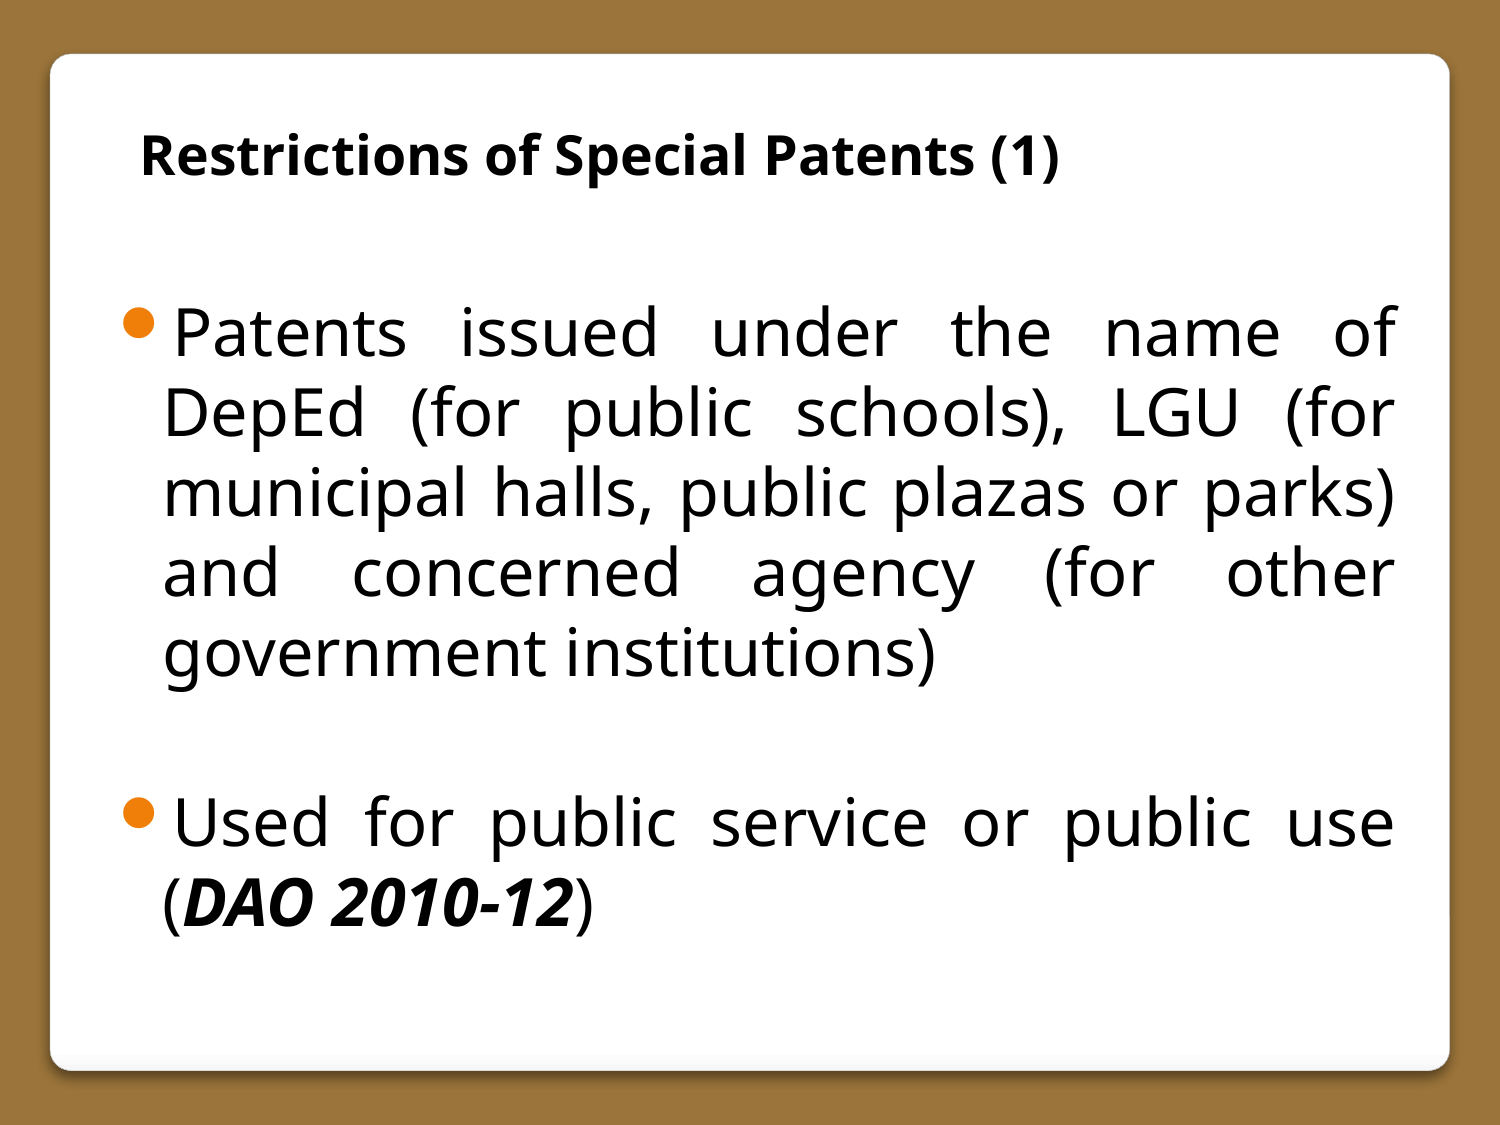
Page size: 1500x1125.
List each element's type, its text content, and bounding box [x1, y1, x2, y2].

list Patents issued under the name of DepEd (for public schools), LGU (for municipal halls, public plazas or parks) and concerned agency (for other government institutions) Used for public service or public use (DAO 2010-12) [88, 274, 1413, 951]
title Restrictions of Special Patents (1) [125, 112, 1175, 250]
